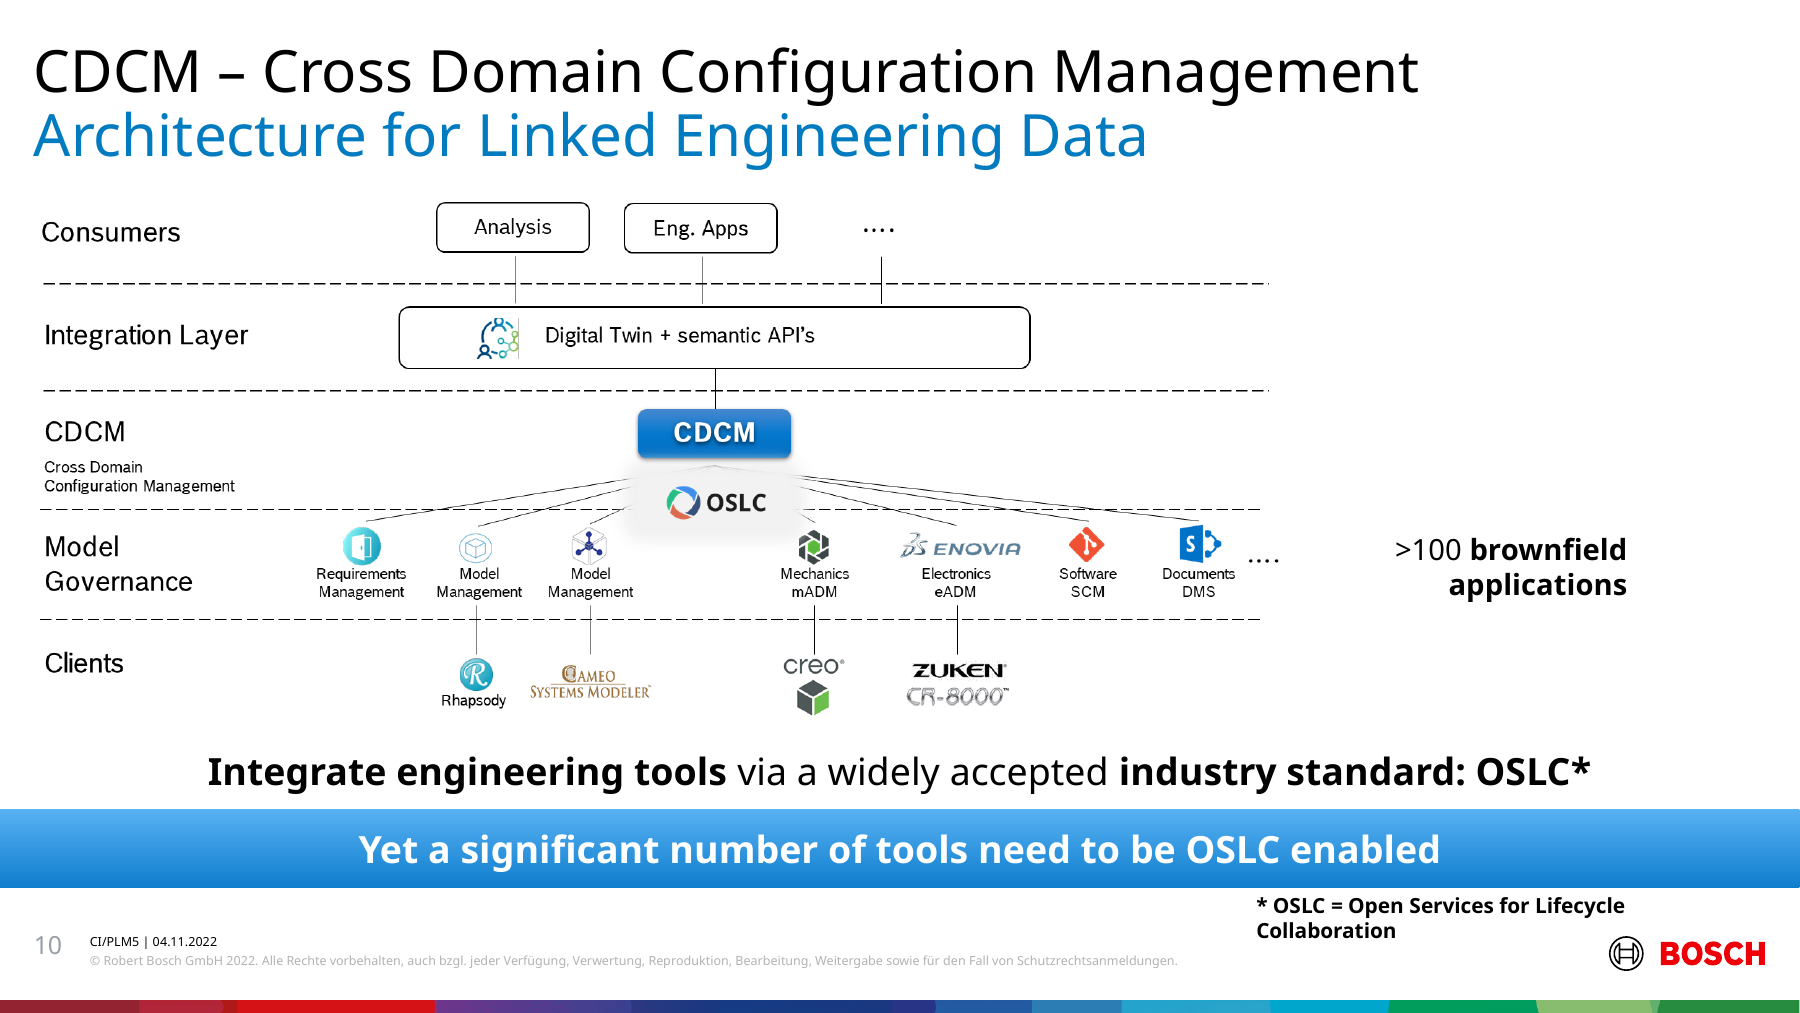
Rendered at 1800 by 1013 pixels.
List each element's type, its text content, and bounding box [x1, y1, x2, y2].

text_box >100 brownfield applications [1369, 523, 1643, 609]
list CDCM – Cross Domain Configuration Management [33, 42, 1766, 107]
text_box Yet a significant number of tools need to be OSLC enabled [0, 811, 1800, 888]
picture [1388, 1000, 1800, 1013]
picture [23, 196, 1297, 750]
text_box Integrate engineering tools via a widely accepted industry standard: OSLC* [0, 748, 1800, 811]
slide_number 10 [33, 929, 81, 997]
title Architecture for Linked Engineering Data [33, 107, 1766, 171]
picture [0, 1000, 1270, 1013]
text_box * OSLC = Open Services for Lifecycle Collaboration [1241, 885, 1784, 921]
